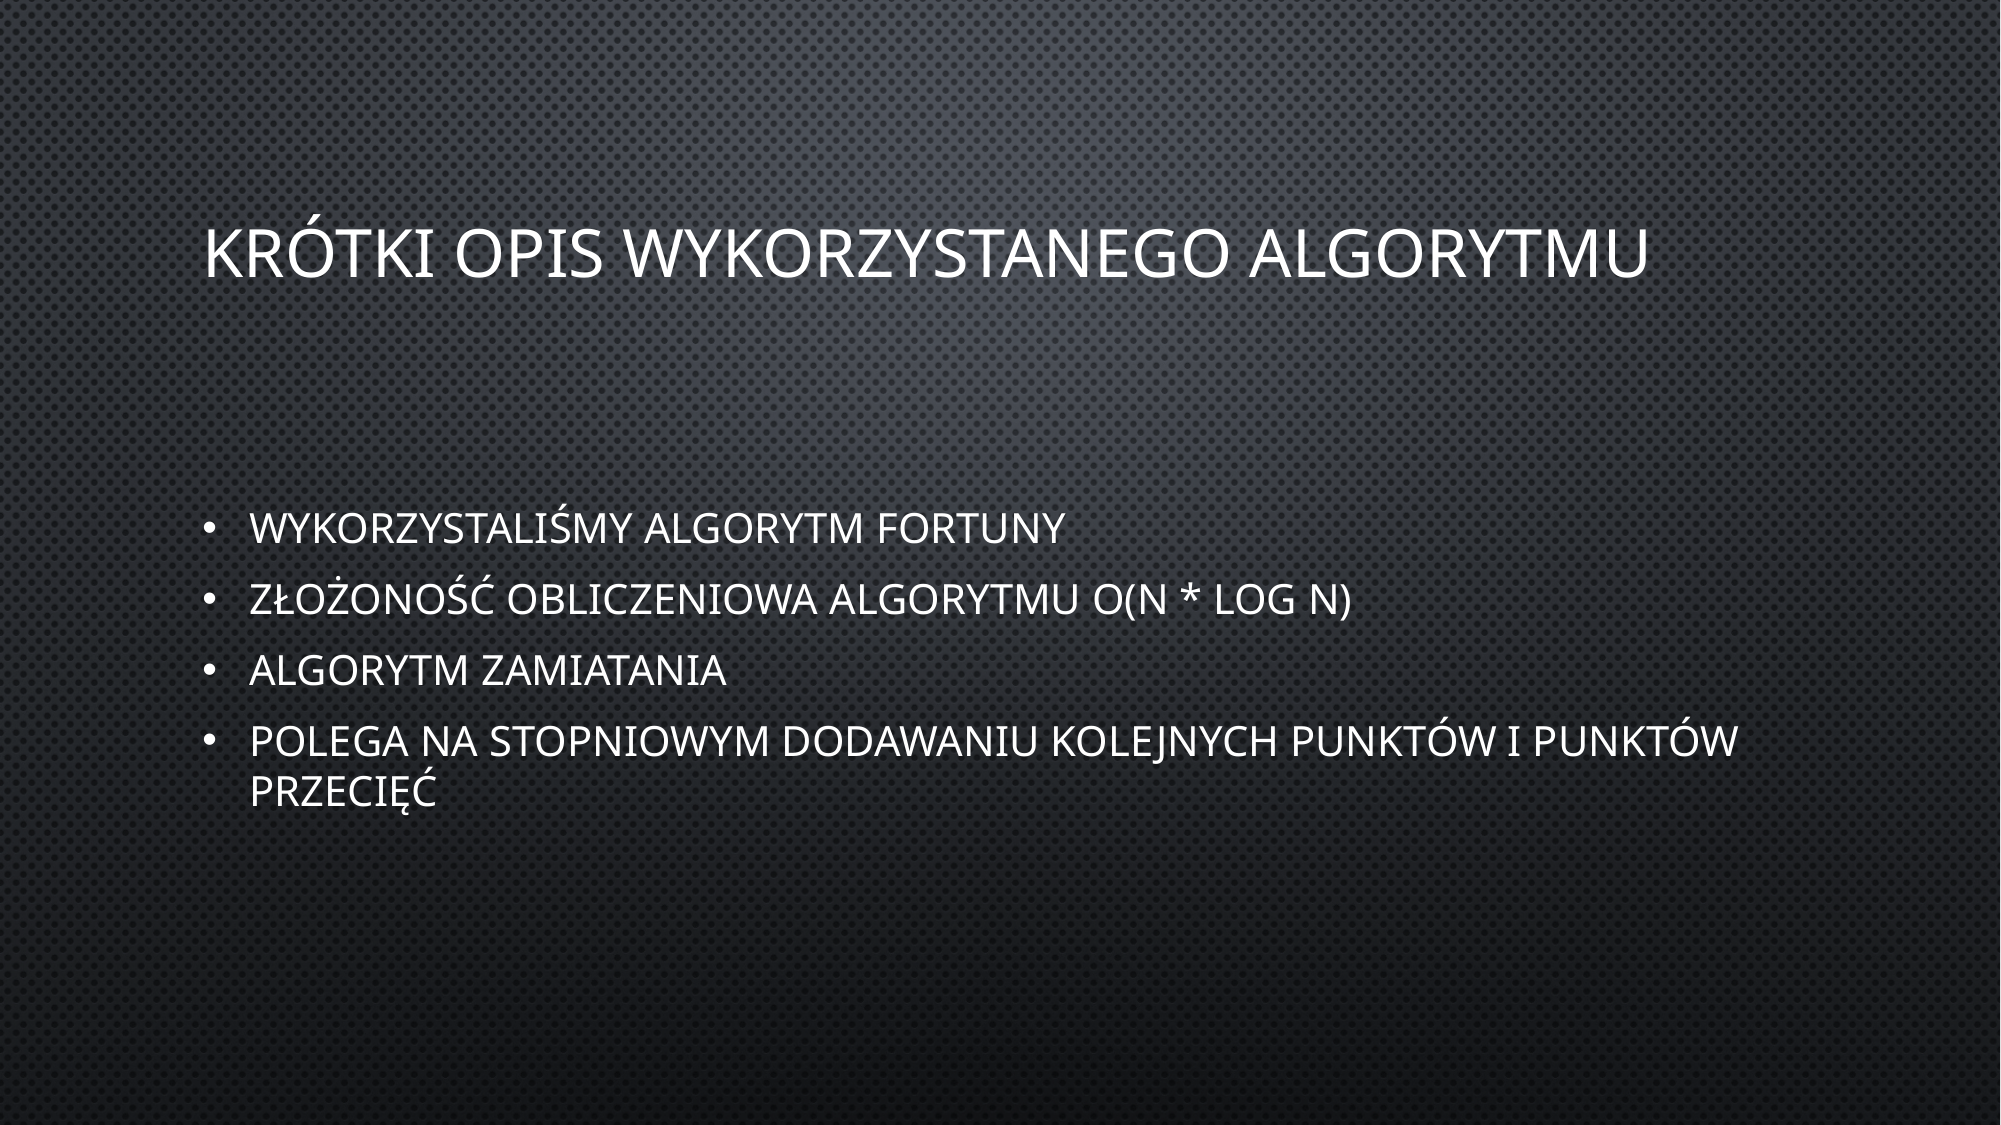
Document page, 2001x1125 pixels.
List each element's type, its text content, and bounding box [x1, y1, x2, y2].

list Wykorzystaliśmy Algorytm Fortuny Złożoność obliczeniowa algorytmu O(n * log n) Algorytm zamiatania Polega na stopniowym dodawaniu kolejnych punktów i punktów przecięć [187, 437, 1813, 950]
title Krótki opis wykorzystanego algorytmu [187, 99, 1813, 403]
